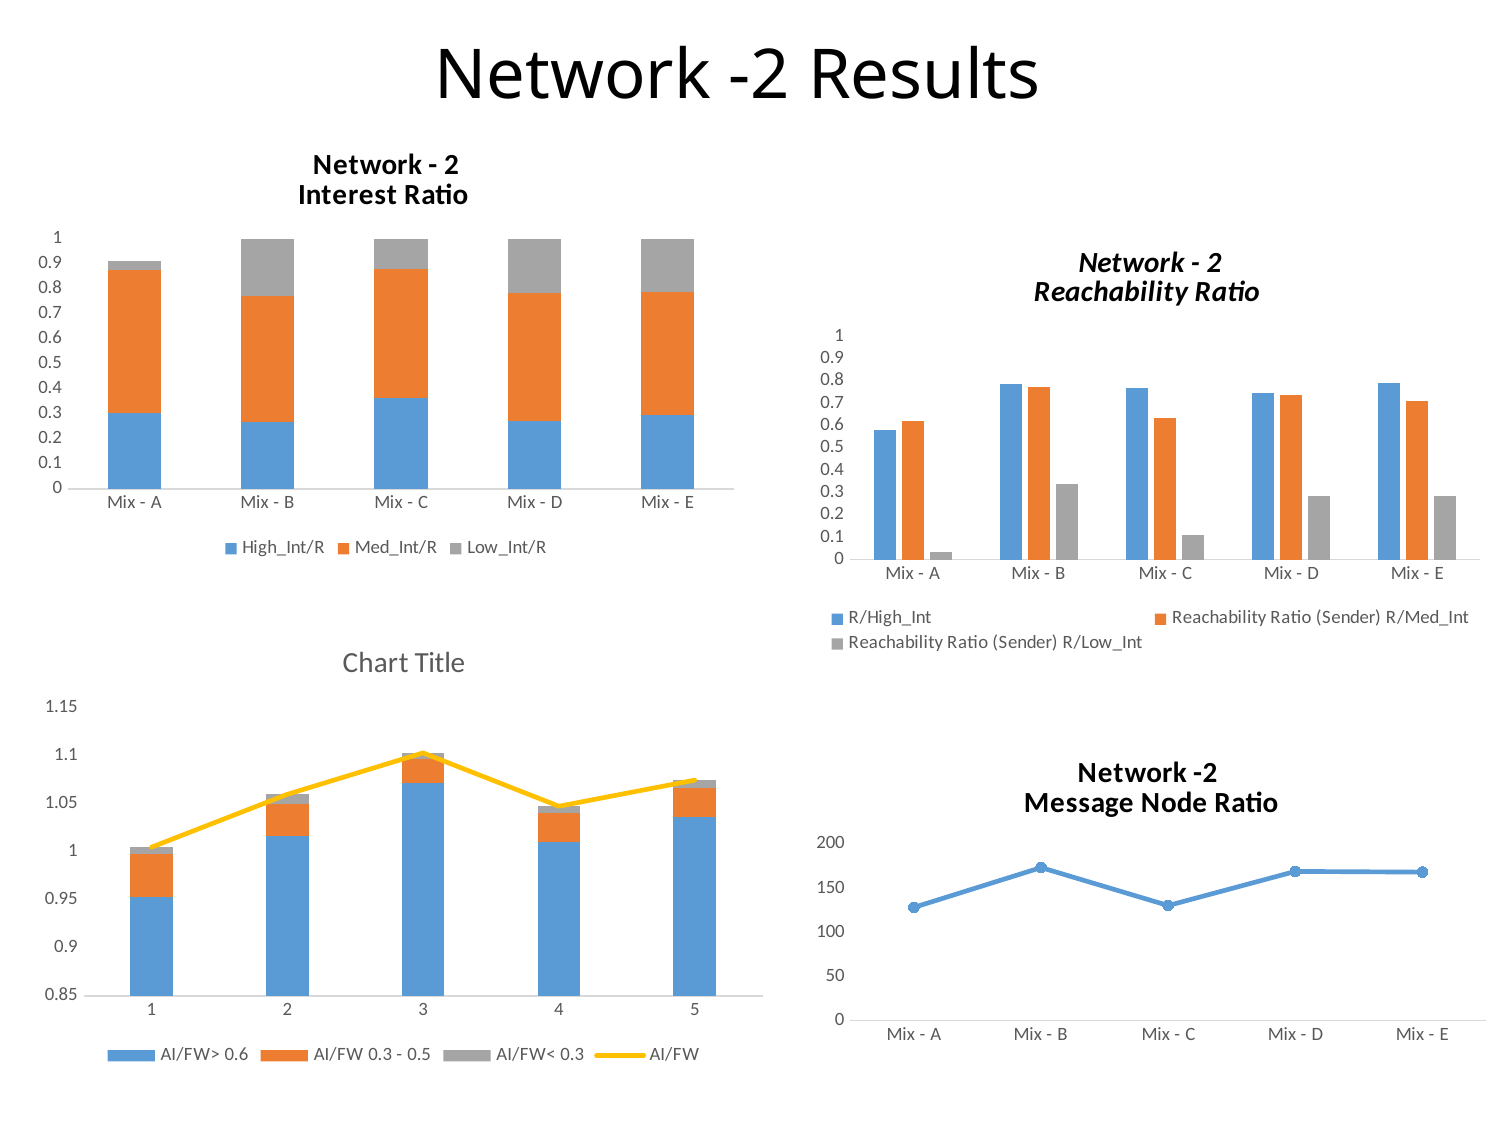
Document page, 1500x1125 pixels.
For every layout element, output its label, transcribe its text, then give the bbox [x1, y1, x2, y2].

title Network -2 Results [99, 24, 1394, 128]
chart [802, 737, 1500, 1052]
chart [806, 224, 1495, 660]
chart [29, 624, 778, 1072]
chart [23, 127, 749, 565]
